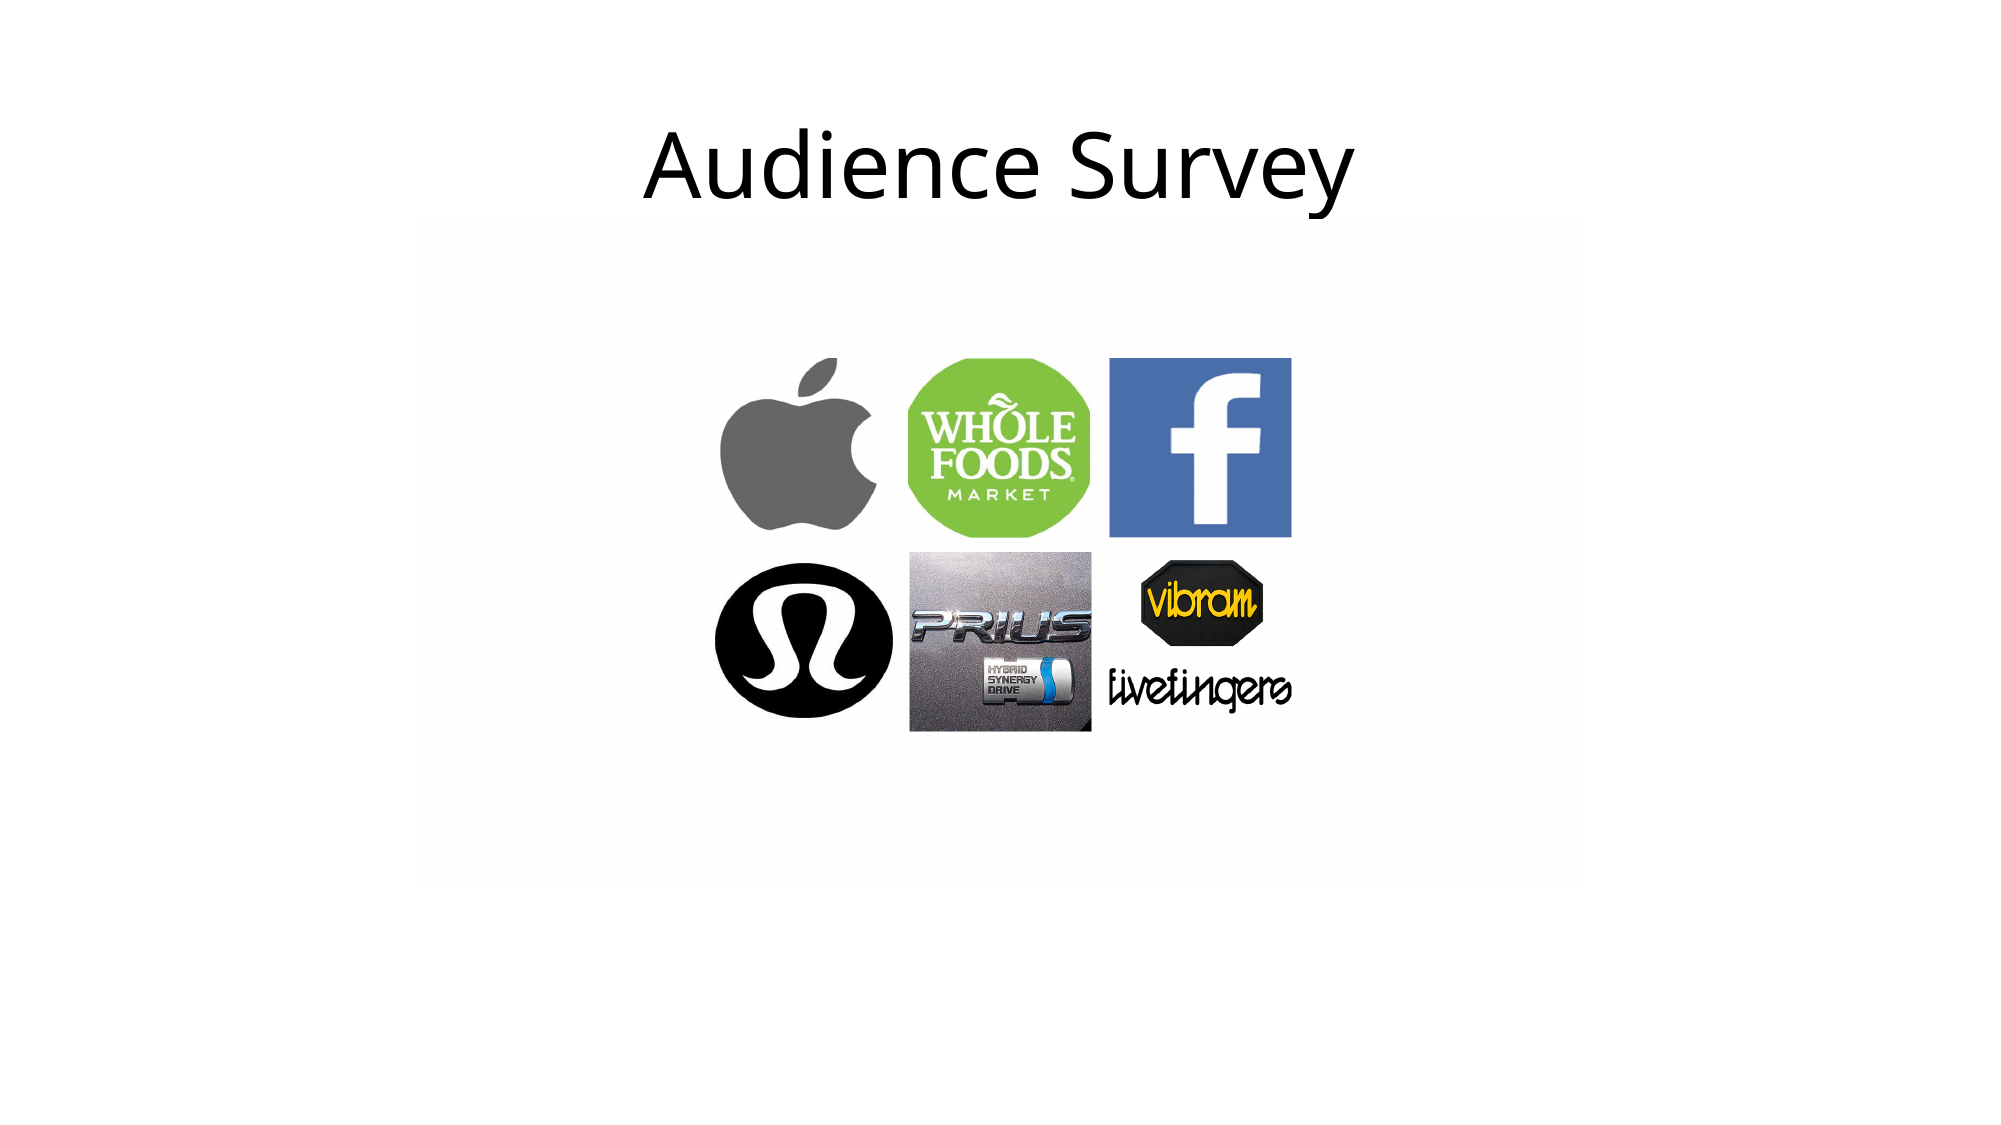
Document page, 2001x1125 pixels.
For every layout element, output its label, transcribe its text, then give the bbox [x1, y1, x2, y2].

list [416, 219, 1584, 887]
title Audience Survey [137, 59, 1863, 278]
